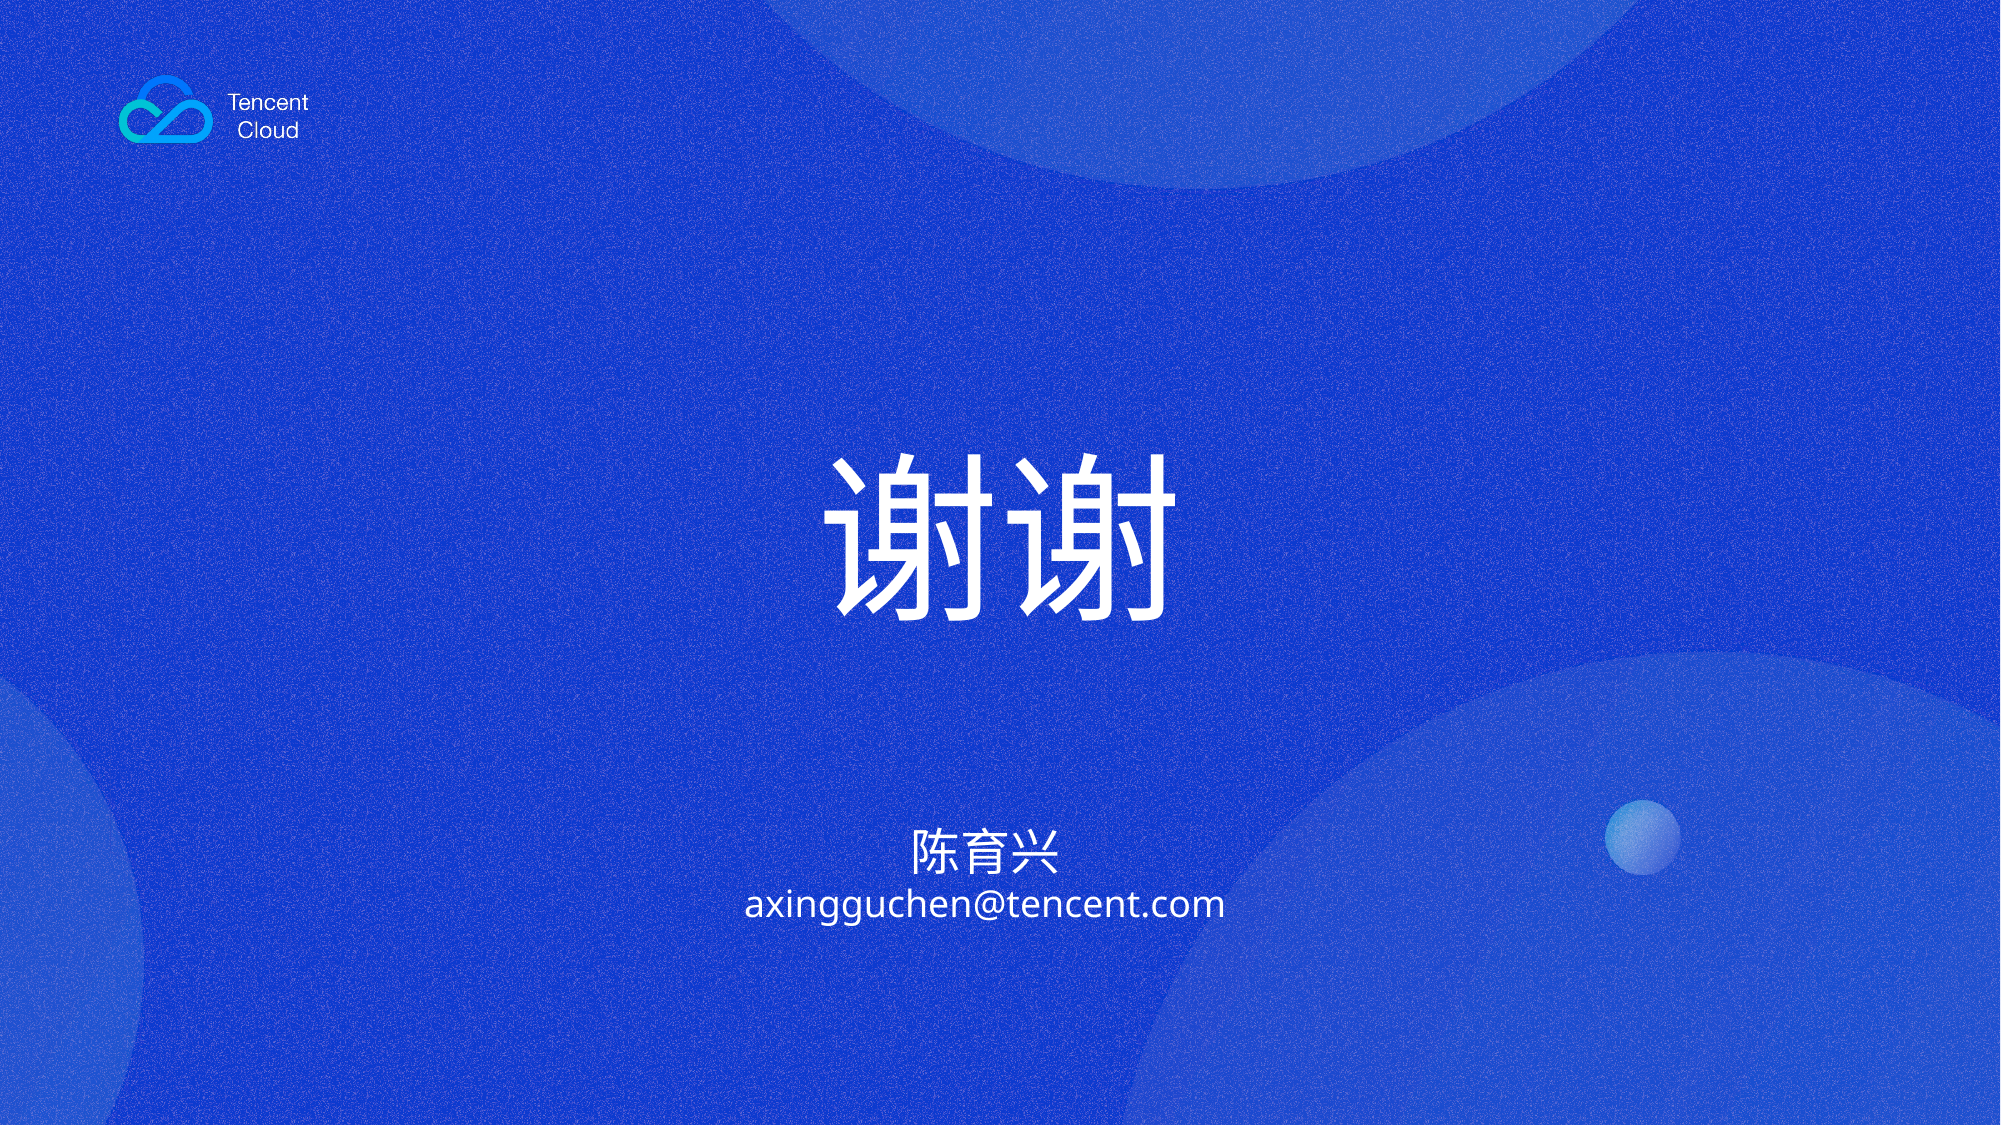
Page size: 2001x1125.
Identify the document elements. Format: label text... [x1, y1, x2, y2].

text_box 谢谢 [0, 441, 2000, 528]
text_box 陈育兴 axingguchen@tencent.com [729, 813, 1242, 933]
text_box [109, 528, 988, 1072]
text_box [109, 53, 988, 441]
picture [0, 0, 2001, 1125]
